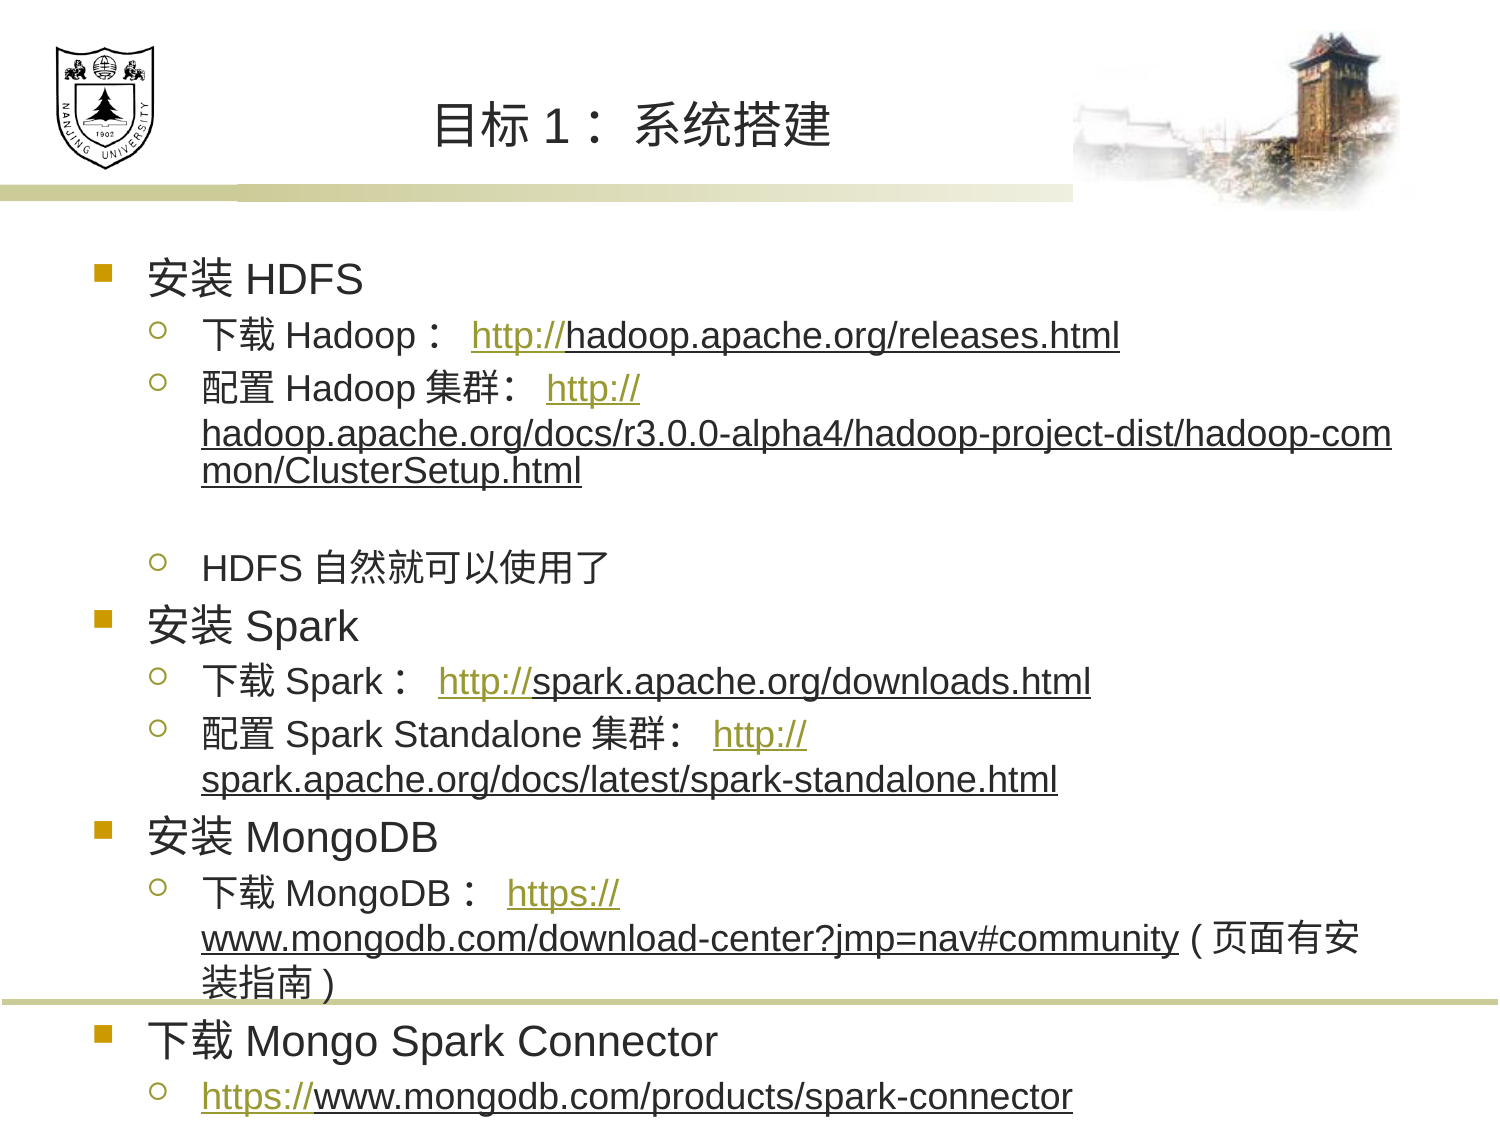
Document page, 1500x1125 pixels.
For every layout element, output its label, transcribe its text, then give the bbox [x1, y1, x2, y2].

title 目标1：系统搭建 [171, 66, 1093, 161]
list 安装HDFS 下载Hadoop：http://hadoop.apache.org/releases.html 配置Hadoop集群：http://hadoop.apache.org/docs/r3.0.0-alpha4/hadoop-project-dist/hadoop-common/ClusterSetup.html HDFS自然就可以使用了 安装Spark 下载Spark：http://spark.apache.org/downloads.html 配置Spark Standalone集群：http://spark.apache.org/docs/latest/spark-standalone.html 安装MongoDB 下载MongoDB：https://www.mongodb.com/download-center?jmp=nav#community (页面有安装指南) 下载Mongo Spark Connector https://www.mongodb.com/products/spark-connector [76, 243, 1413, 965]
picture [50, 42, 160, 173]
picture [1073, 30, 1400, 211]
picture [2, 999, 1498, 1005]
